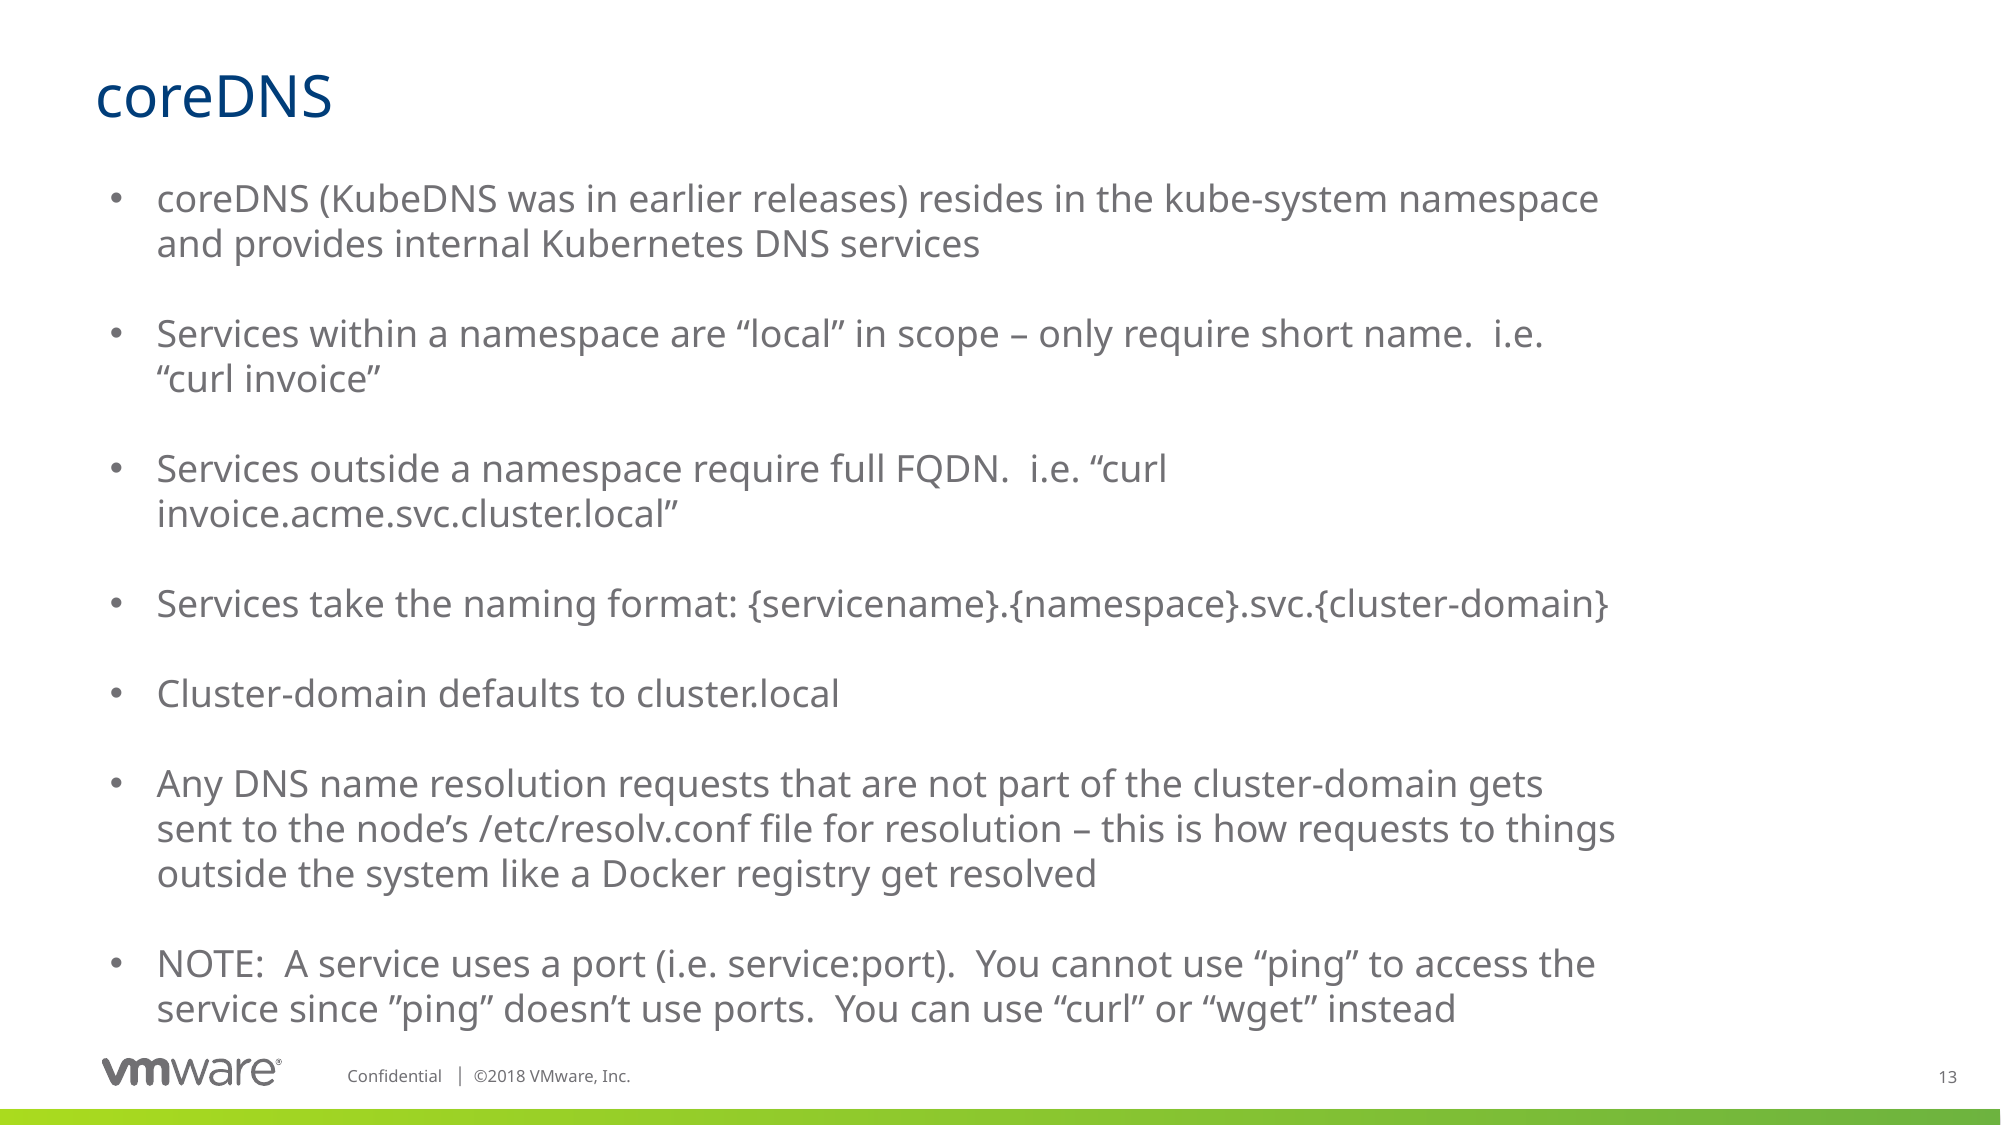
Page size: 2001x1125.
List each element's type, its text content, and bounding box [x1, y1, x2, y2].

text_box coreDNS (KubeDNS was in earlier releases) resides in the kube-system namespace and provides internal Kubernetes DNS services Services within a namespace are “local” in scope – only require short name. i.e. “curl invoice” Services outside a namespace require full FQDN. i.e. “curl invoice.acme.svc.cluster.local” Services take the naming format: {servicename}.{namespace}.svc.{cluster-domain} Cluster-domain defaults to cluster.local Any DNS name resolution requests that are not part of the cluster-domain gets sent to the node’s /etc/resolv.conf file for resolution – this is how requests to things outside the system like a Docker registry get resolved NOTE: A service uses a port (i.e. service:port). You cannot use “ping” to access the service since ”ping” doesn’t use ports. You can use “curl” or “wget” instead [95, 167, 1641, 1125]
title coreDNS [95, 67, 1901, 131]
